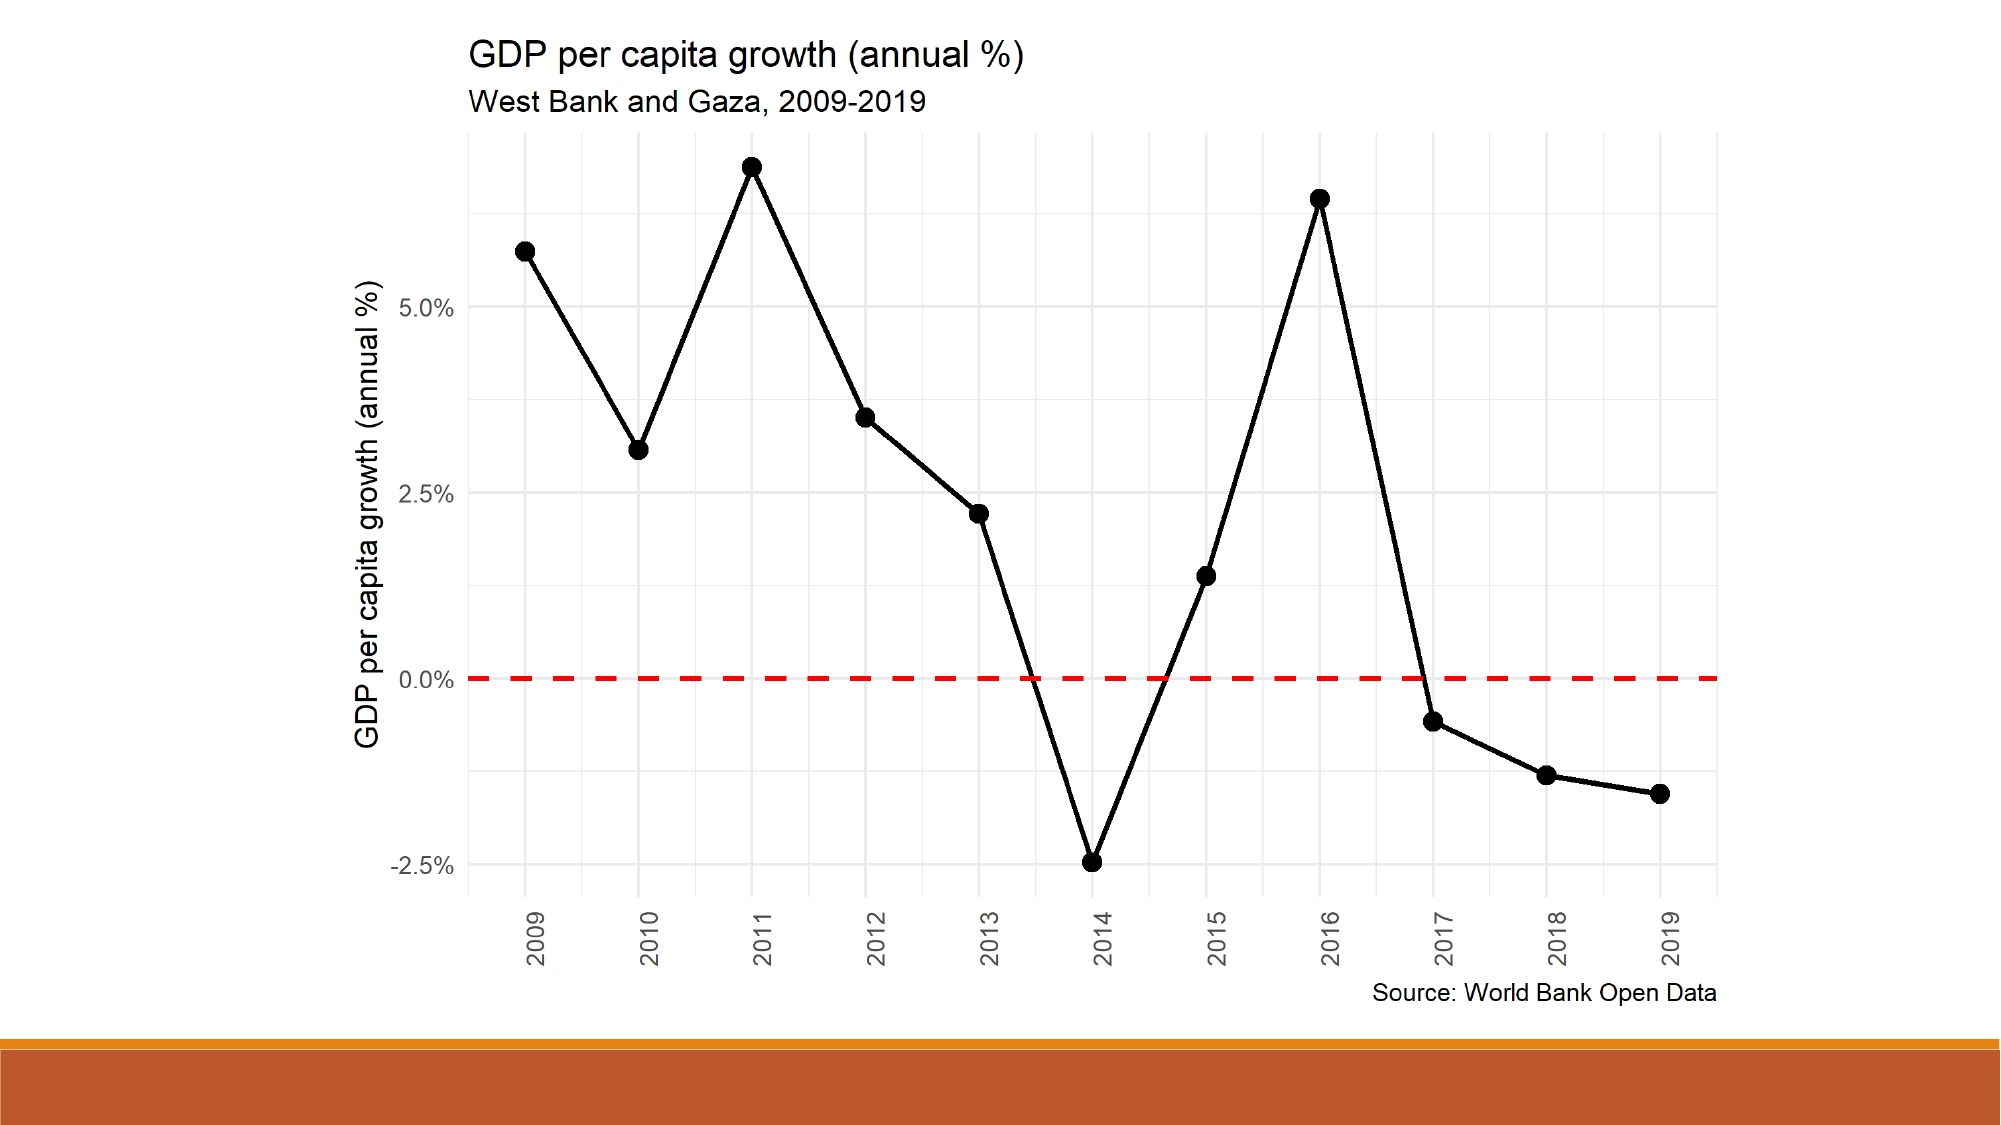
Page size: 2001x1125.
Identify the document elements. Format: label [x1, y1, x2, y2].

list [338, 24, 1733, 1021]
